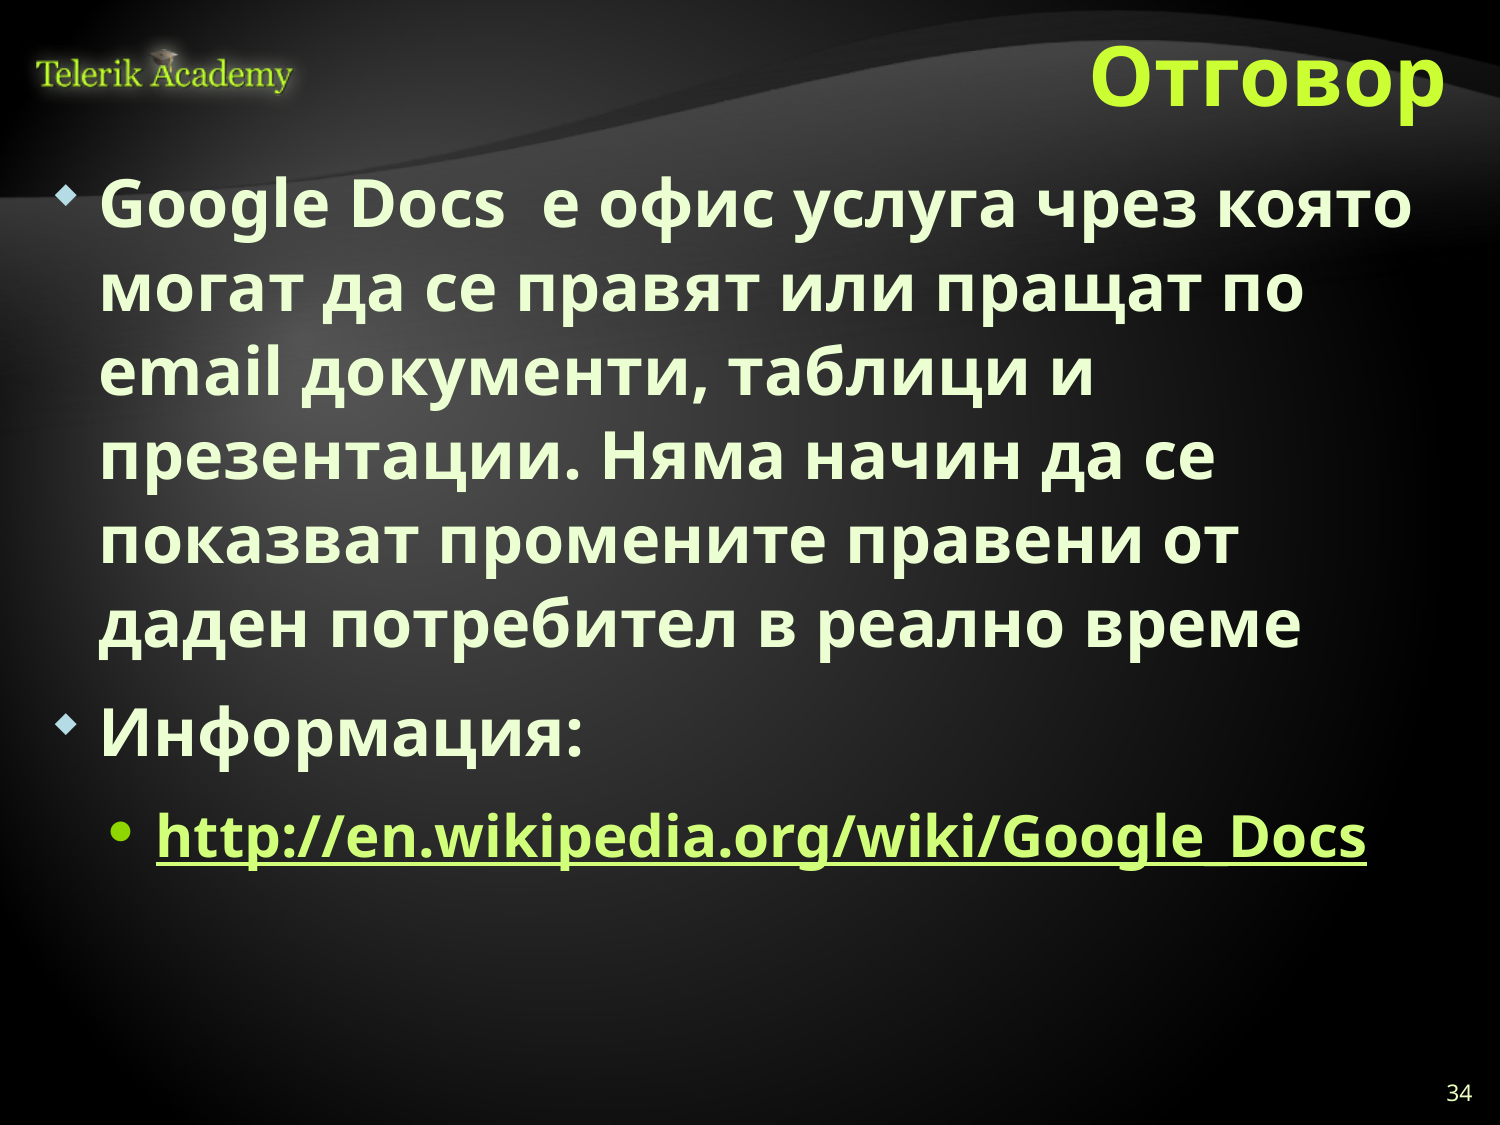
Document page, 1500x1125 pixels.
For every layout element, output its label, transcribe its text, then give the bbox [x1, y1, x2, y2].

slide_number 34 [1412, 1074, 1488, 1113]
picture [0, 0, 1500, 1125]
list Google Docs е офис услуга чрез която могат да се правят или пращат по email документи, таблици и презентации. Няма начин да се показват промените правени от даден потребител в реално време Информация: http://en.wikipedia.org/wiki/Google_Docs [37, 149, 1463, 1100]
title Отговор [300, 12, 1463, 149]
